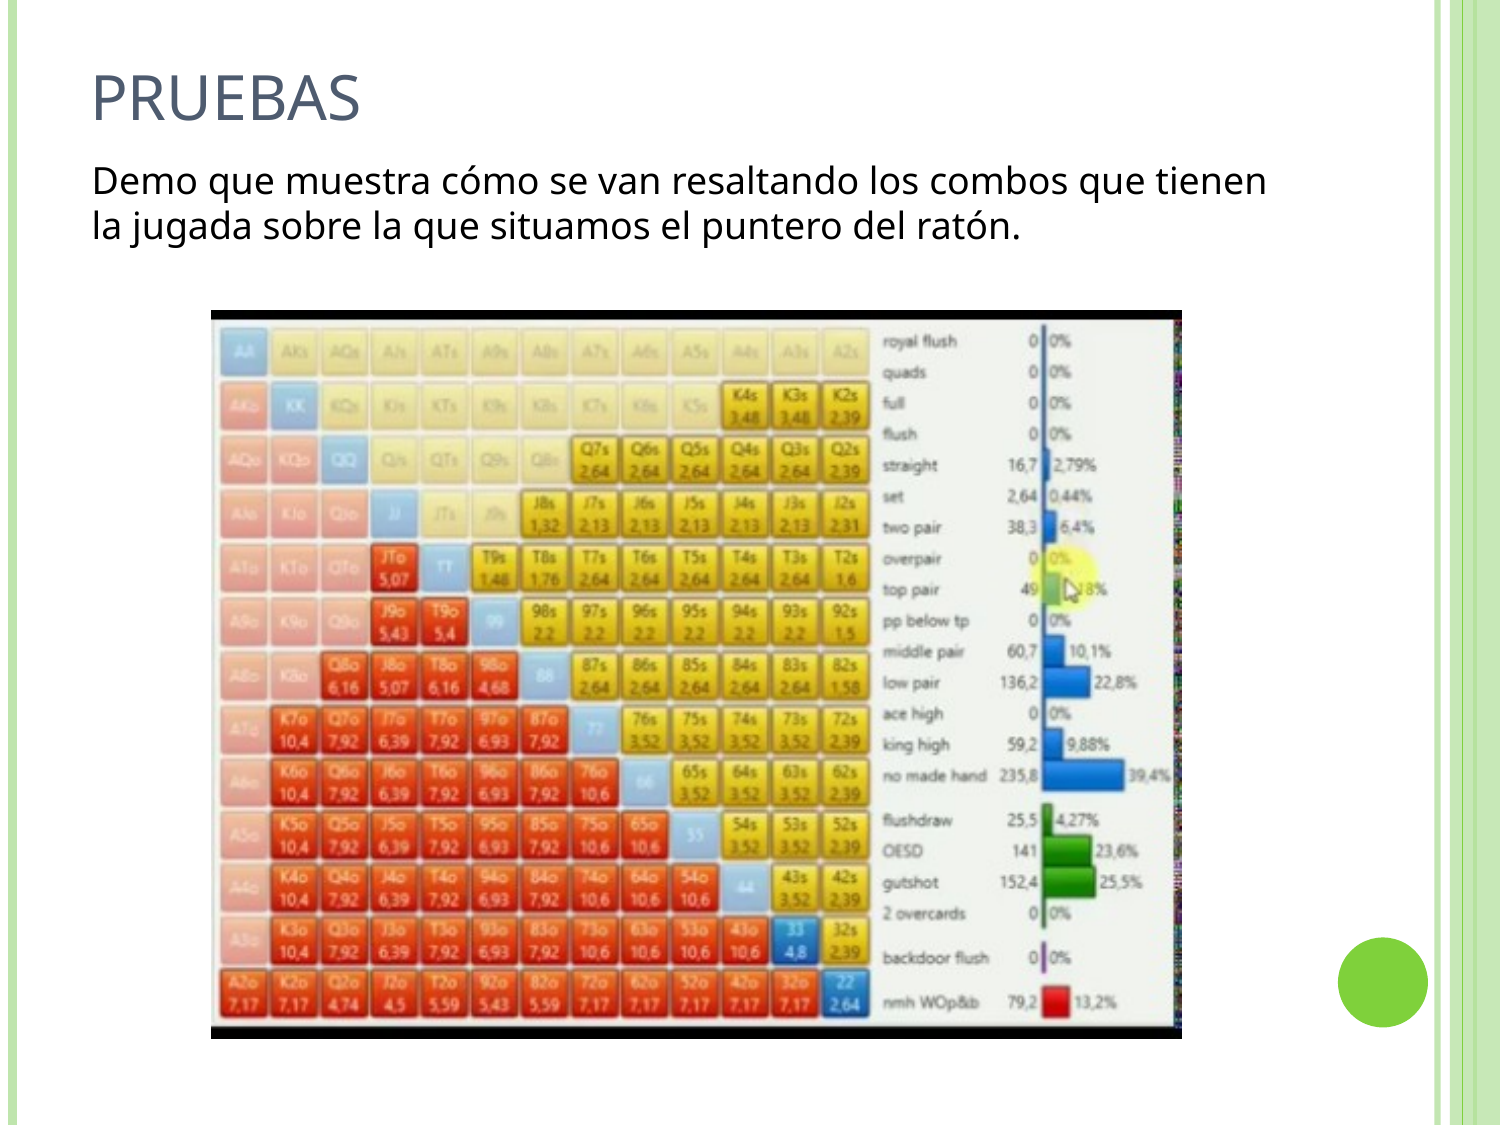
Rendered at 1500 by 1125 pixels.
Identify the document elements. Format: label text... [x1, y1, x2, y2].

text_box Demo que muestra cómo se van resaltando los combos que tienen la jugada sobre la que situamos el puntero del ratón. [76, 149, 1317, 256]
title Pruebas [75, 45, 1300, 141]
picture [211, 310, 1182, 1039]
